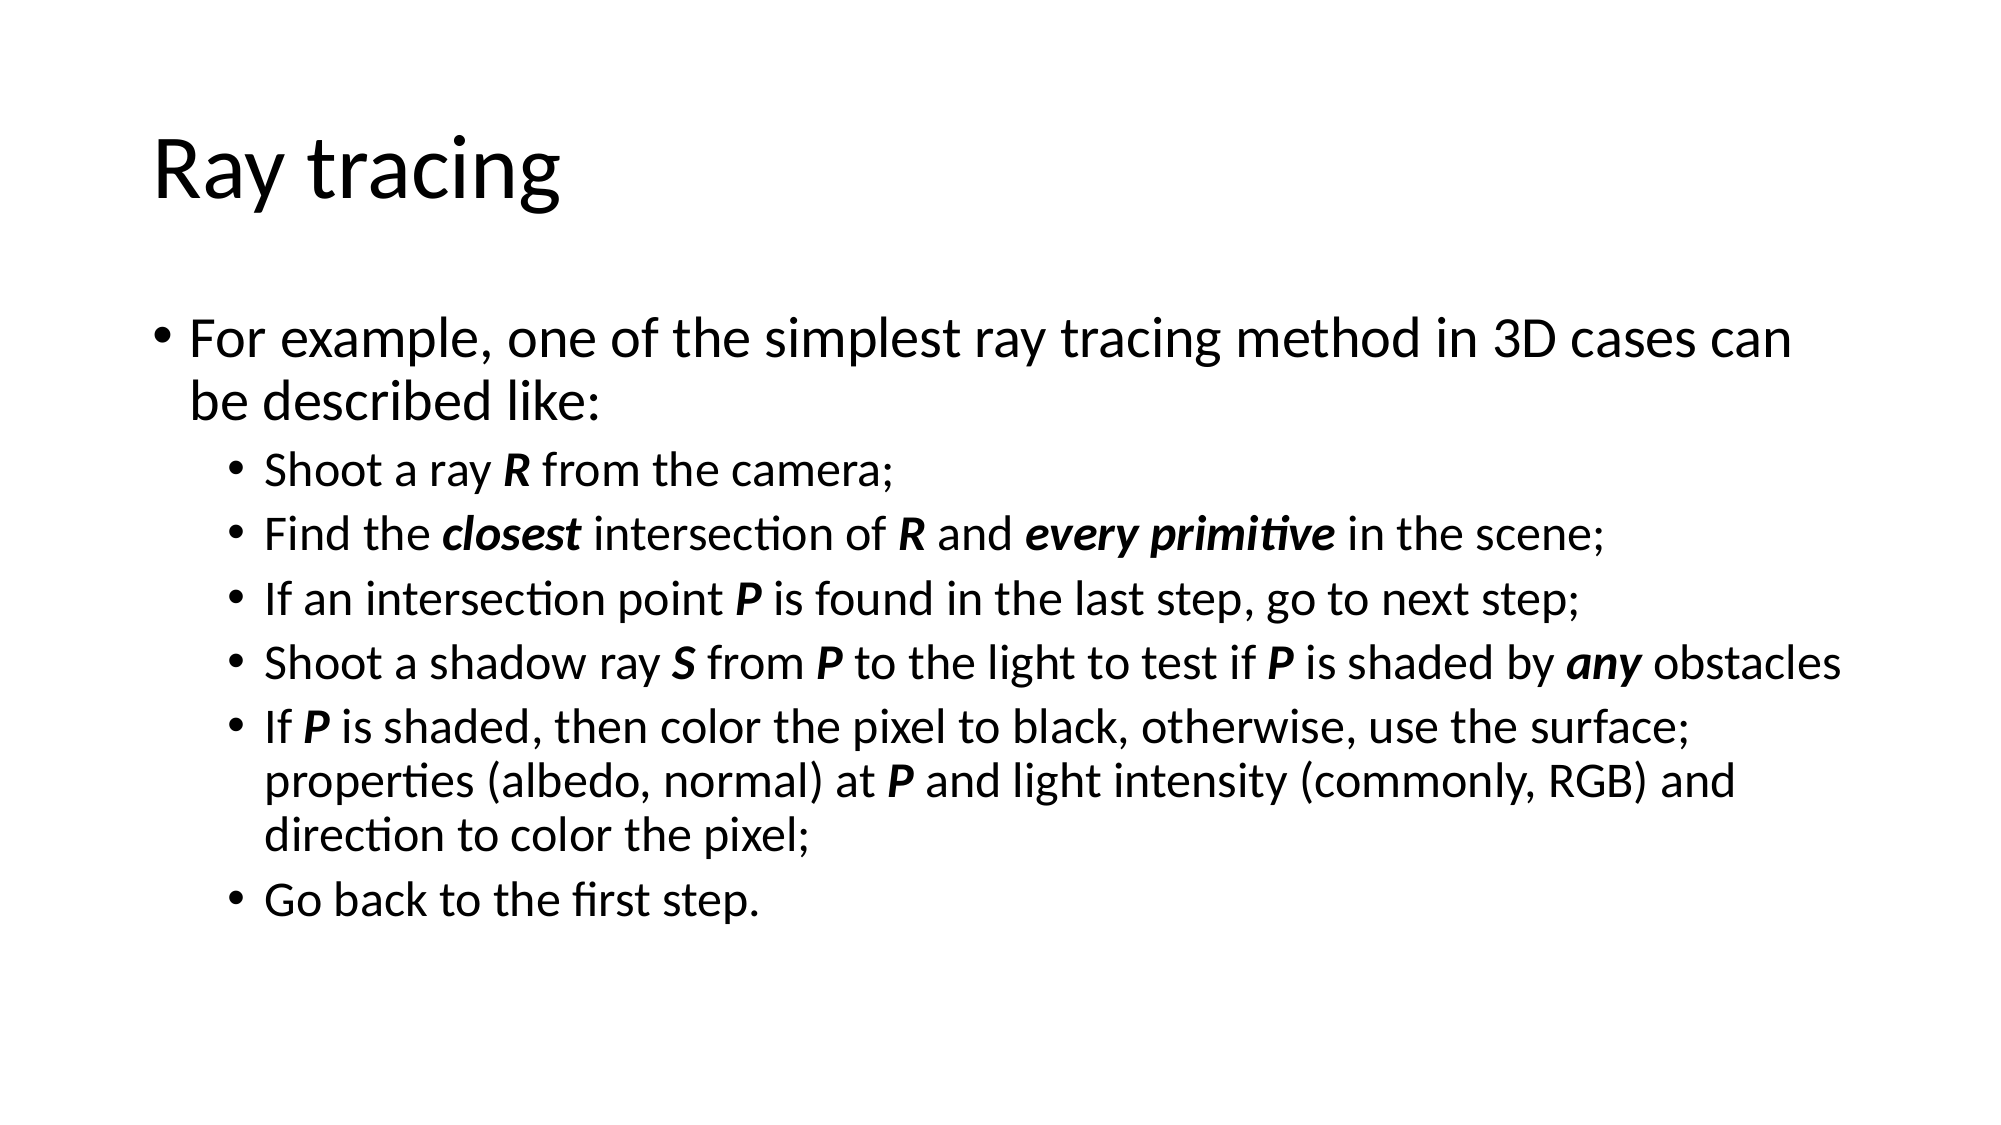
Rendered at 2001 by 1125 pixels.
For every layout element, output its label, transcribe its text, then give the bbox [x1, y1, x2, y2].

list For example, one of the simplest ray tracing method in 3D cases can be described like: Shoot a ray R from the camera; Find the closest intersection of R and every primitive in the scene; If an intersection point P is found in the last step, go to next step; Shoot a shadow ray S from P to the light to test if P is shaded by any obstacles If P is shaded, then color the pixel to black, otherwise, use the surface; properties (albedo, normal) at P and light intensity (commonly, RGB) and direction to color the pixel; Go back to the first step. [137, 299, 1863, 1014]
title Ray tracing [137, 59, 1863, 278]
